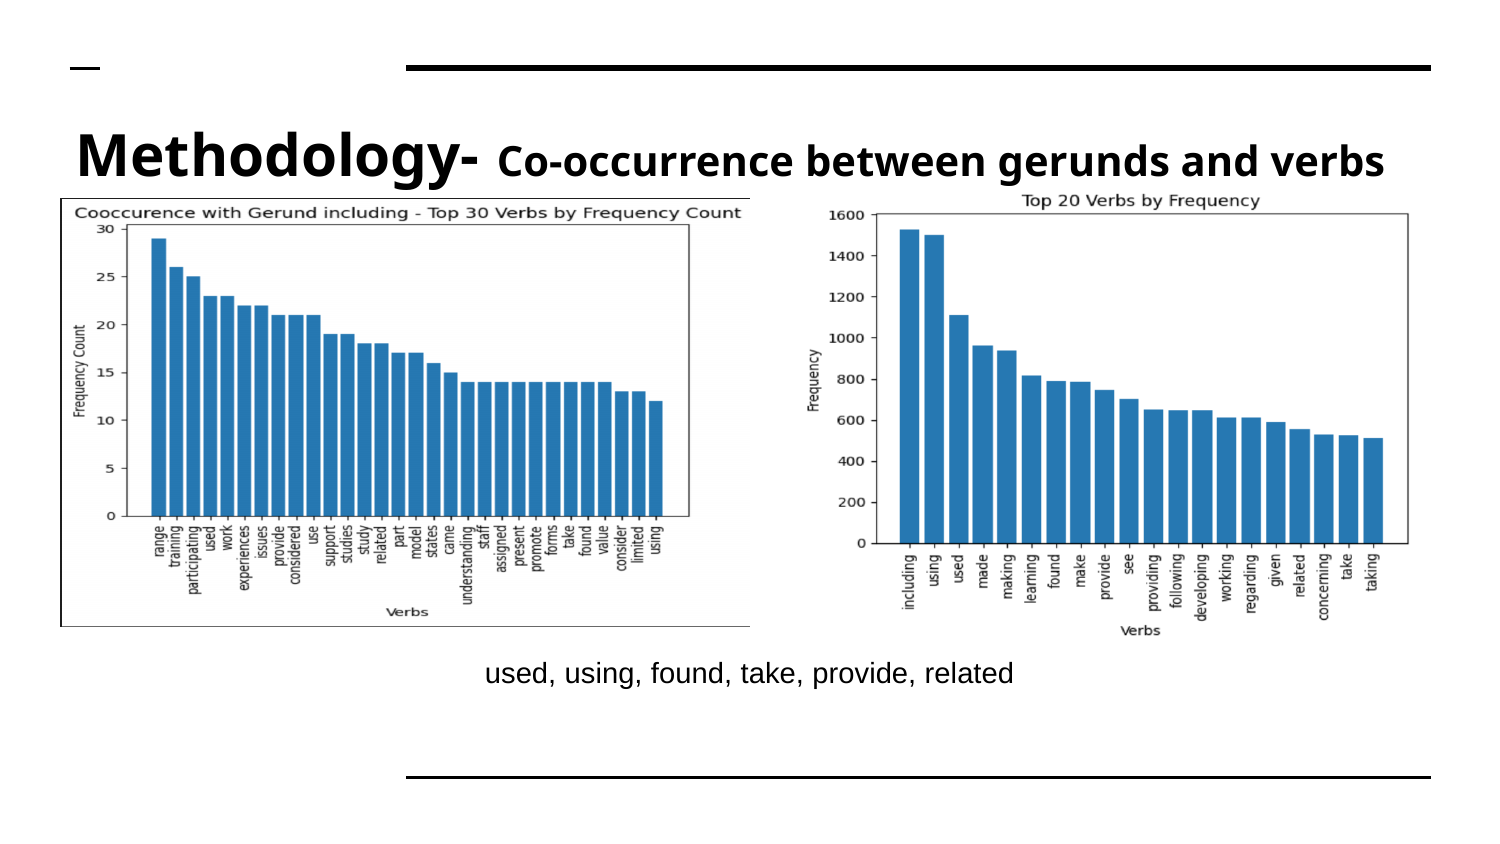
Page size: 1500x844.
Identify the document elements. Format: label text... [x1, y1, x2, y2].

picture [801, 180, 1461, 638]
picture [60, 198, 751, 628]
text_box used, using, found, take, provide, related [469, 647, 1030, 698]
title Methodology- Co-occurrence between gerunds and verbs [60, 94, 1431, 199]
